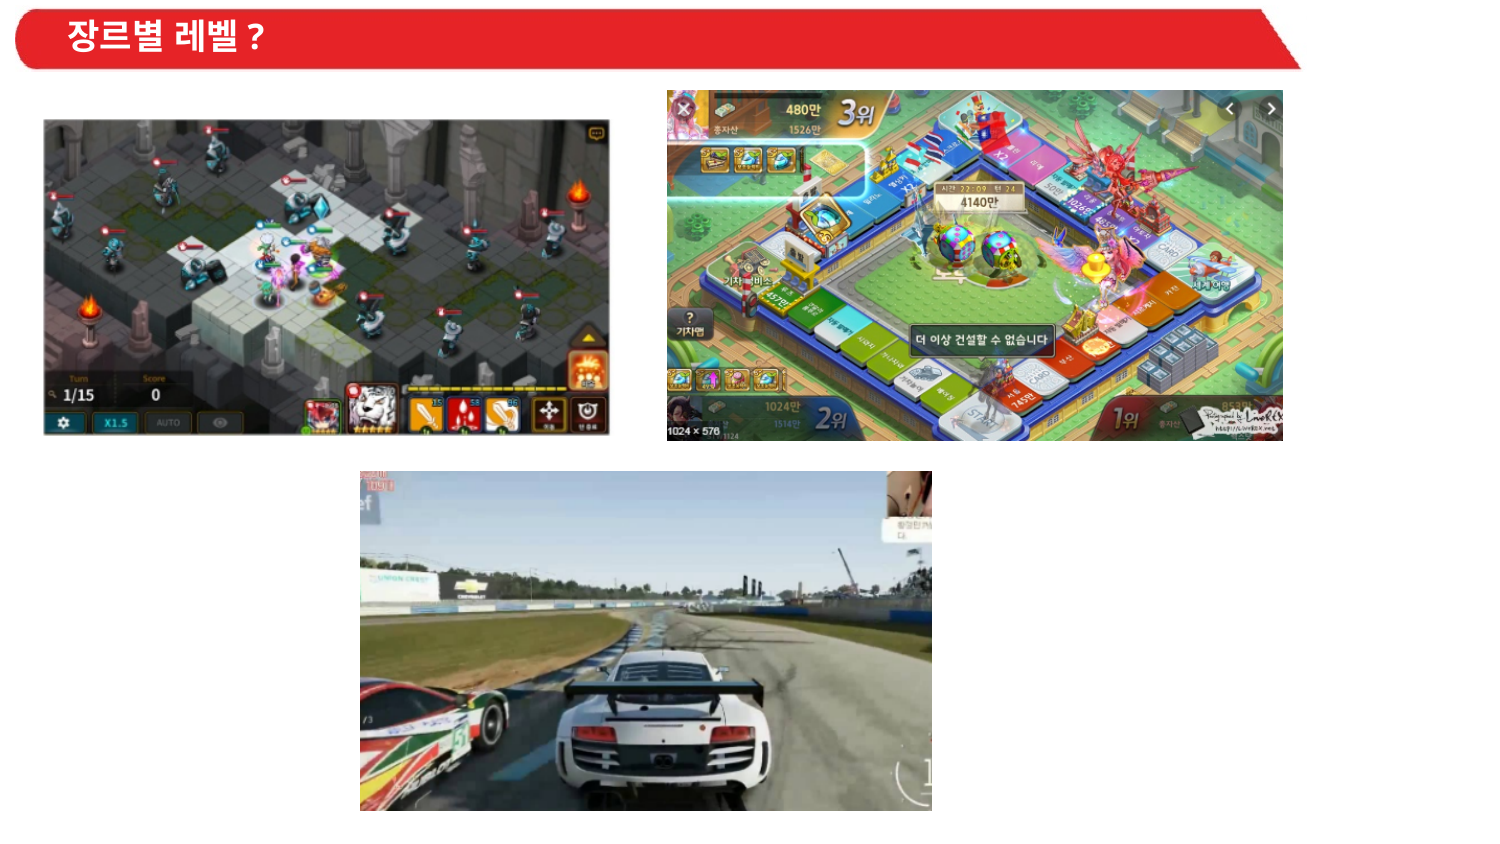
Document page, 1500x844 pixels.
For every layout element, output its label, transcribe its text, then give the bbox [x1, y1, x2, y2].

title 장르별 레벨? [56, 13, 492, 63]
picture [667, 90, 1283, 441]
picture [15, 5, 1307, 72]
picture [360, 471, 932, 811]
picture [43, 119, 615, 436]
